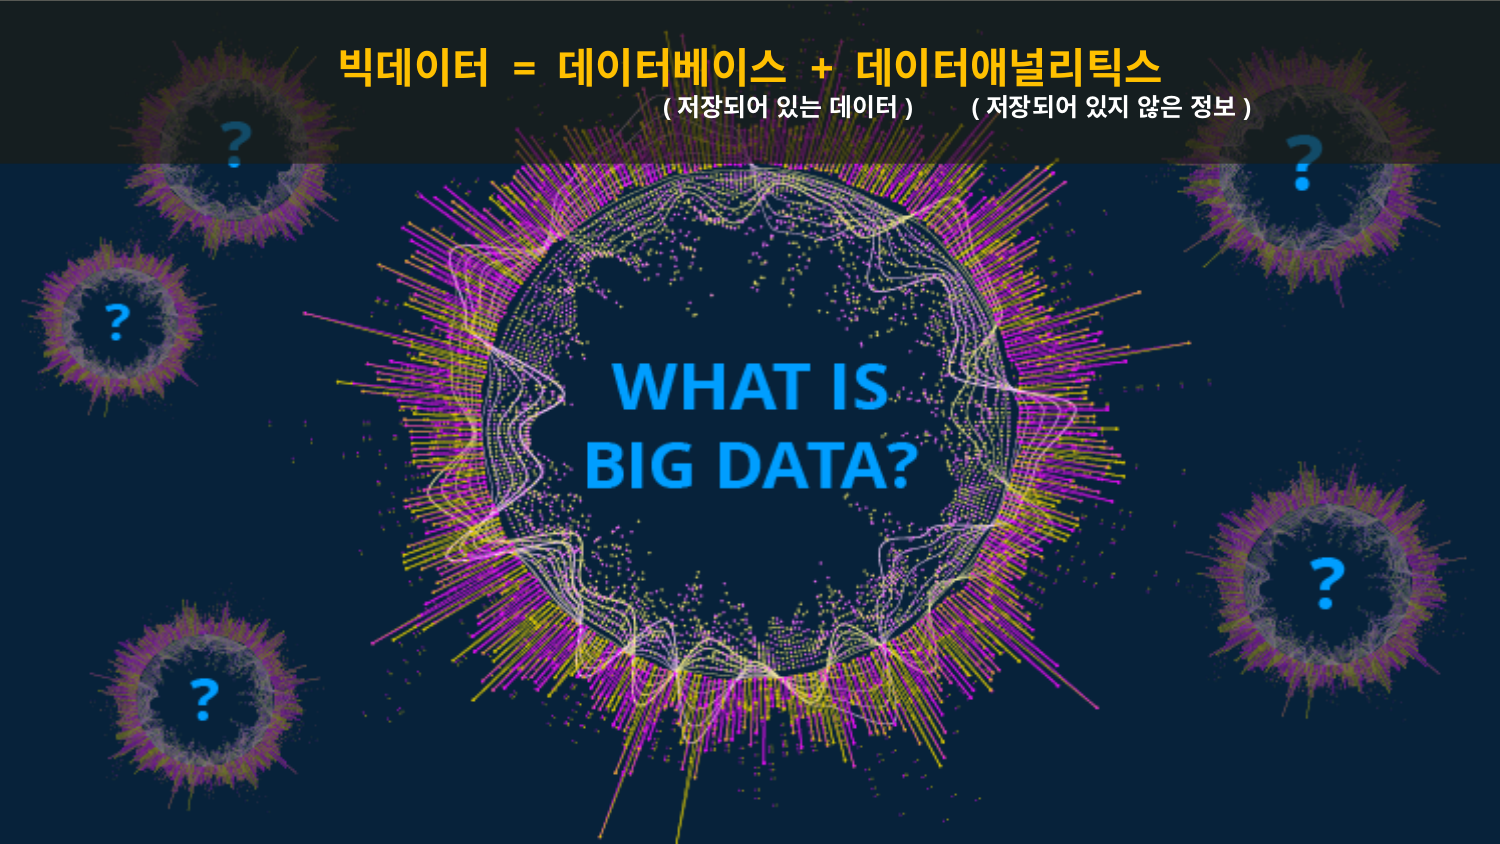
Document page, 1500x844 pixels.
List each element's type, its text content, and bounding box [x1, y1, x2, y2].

text_box 빅데이터 = 데이터베이스 + 데이터애널리틱스 (저장되어 있는 데이터) (저장되어 있지 않은 정보) [0, 0, 1500, 166]
picture [0, 166, 1500, 844]
